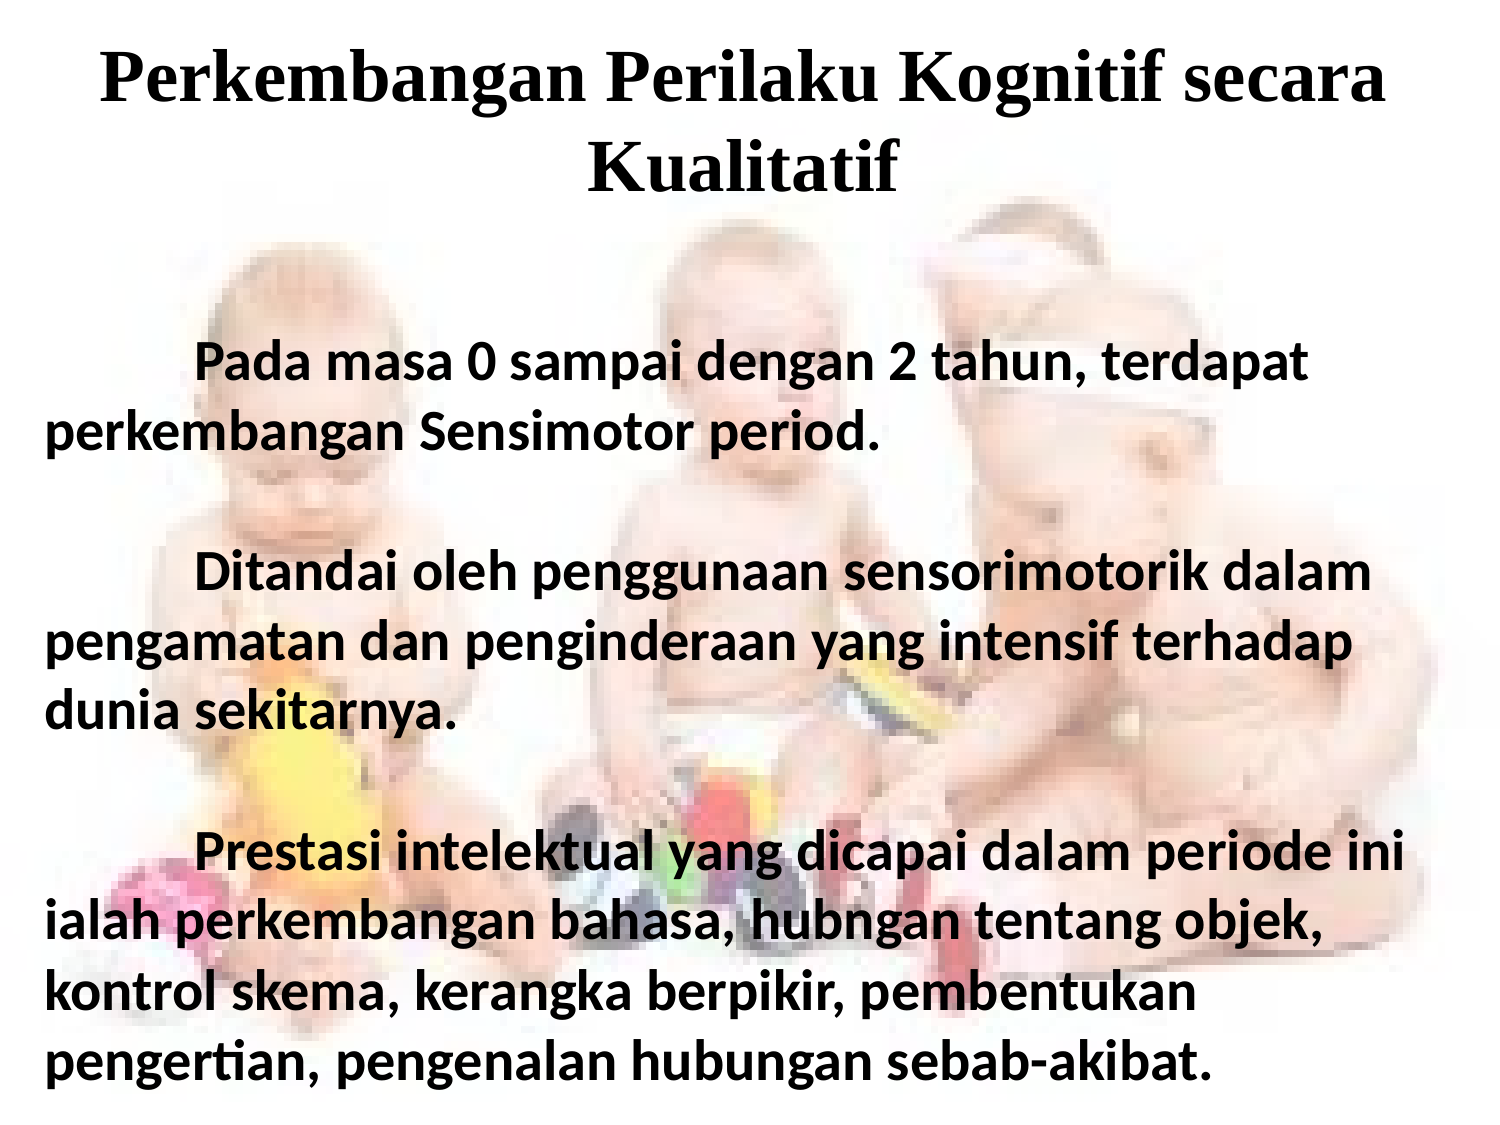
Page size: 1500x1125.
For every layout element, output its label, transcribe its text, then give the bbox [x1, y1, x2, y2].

text_box Perkembangan Perilaku Kognitif secara Kualitatif [29, 19, 1459, 214]
text_box Pada masa 0 sampai dengan 2 tahun, terdapat perkembangan Sensimotor period. Ditandai oleh penggunaan sensorimotorik dalam pengamatan dan penginderaan yang intensif terhadap dunia sekitarnya. Prestasi intelektual yang dicapai dalam periode ini ialah perkembangan bahasa, hubngan tentang objek, kontrol skema, kerangka berpikir, pembentukan pengertian, pengenalan hubungan sebab-akibat. [29, 314, 1459, 1099]
